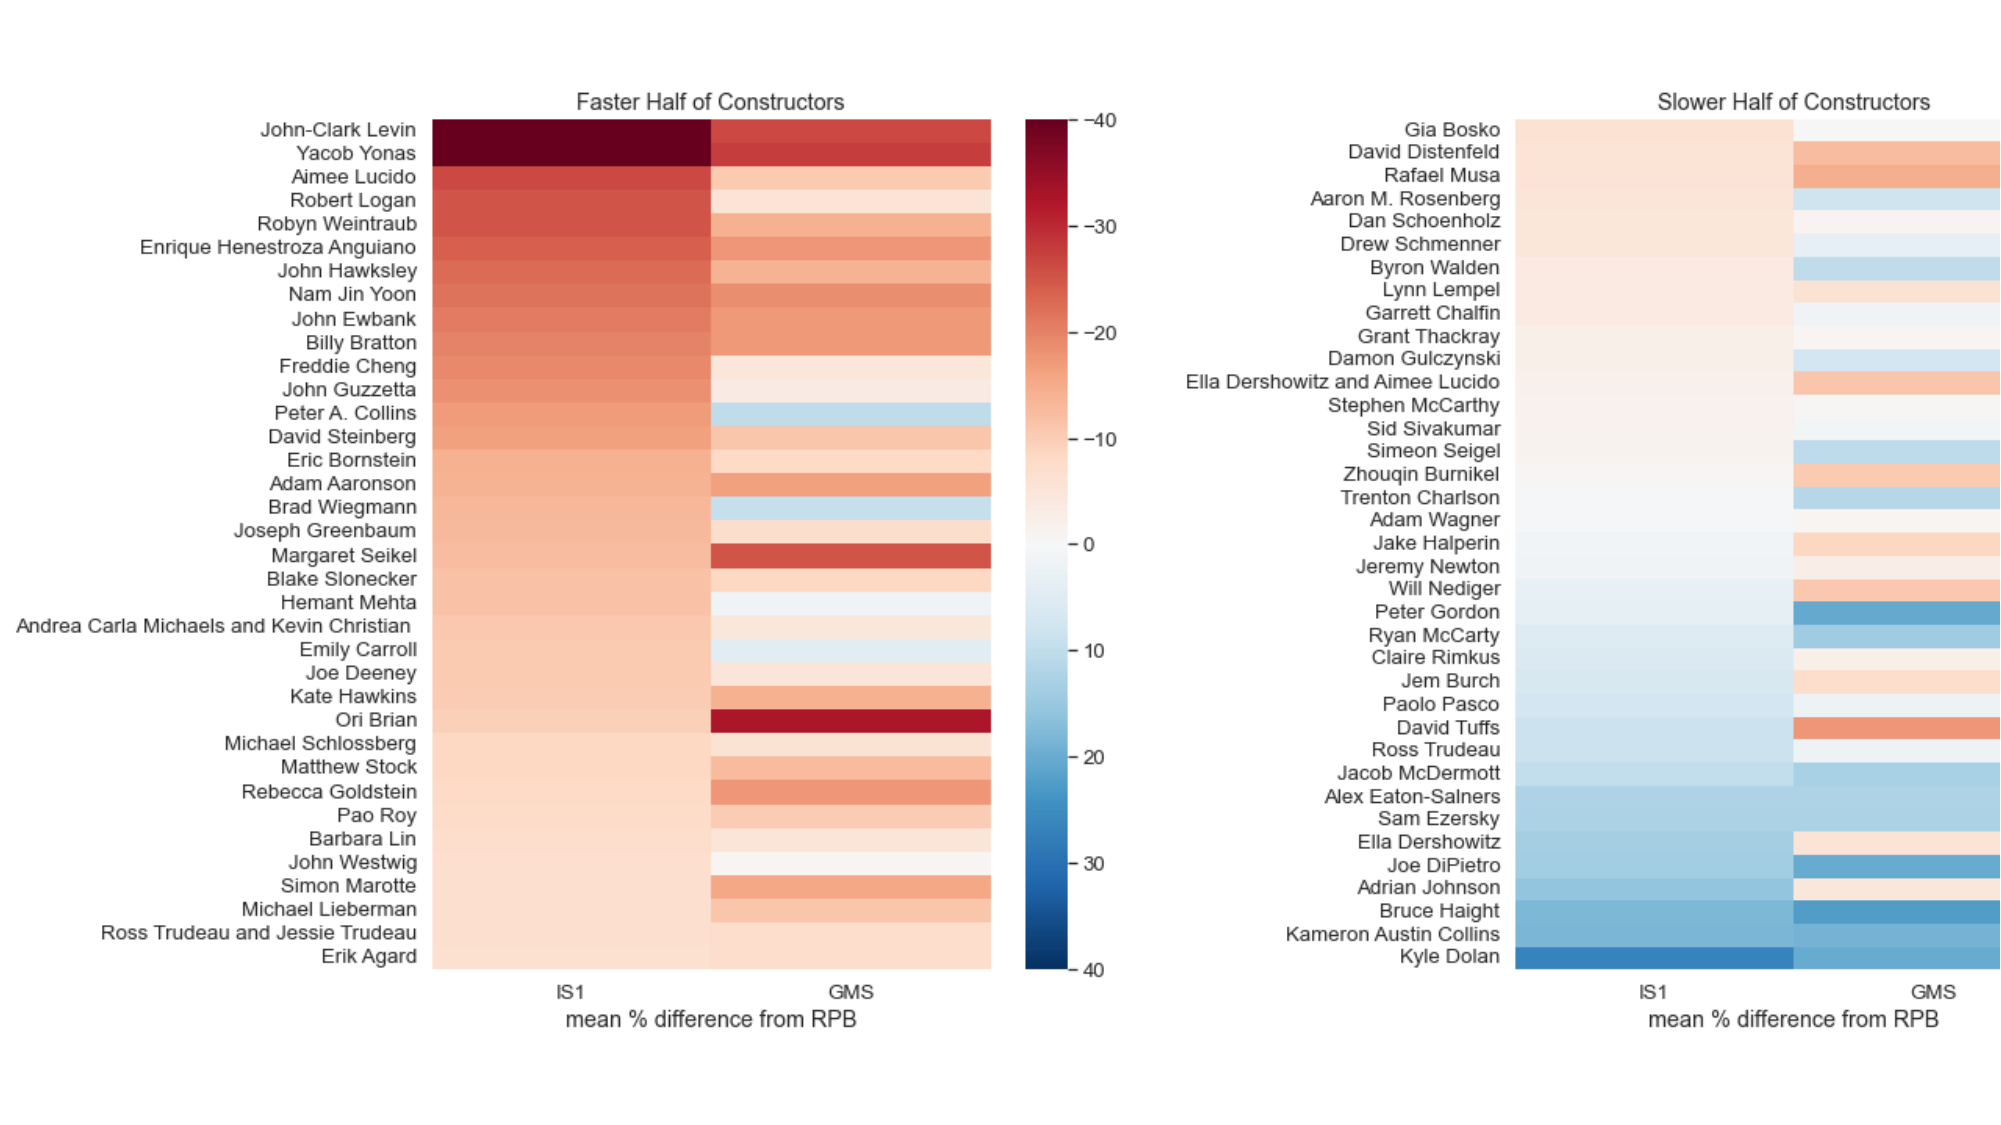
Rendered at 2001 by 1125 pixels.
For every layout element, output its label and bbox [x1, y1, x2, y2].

picture [1174, 82, 2000, 1043]
picture [4, 82, 1129, 1043]
